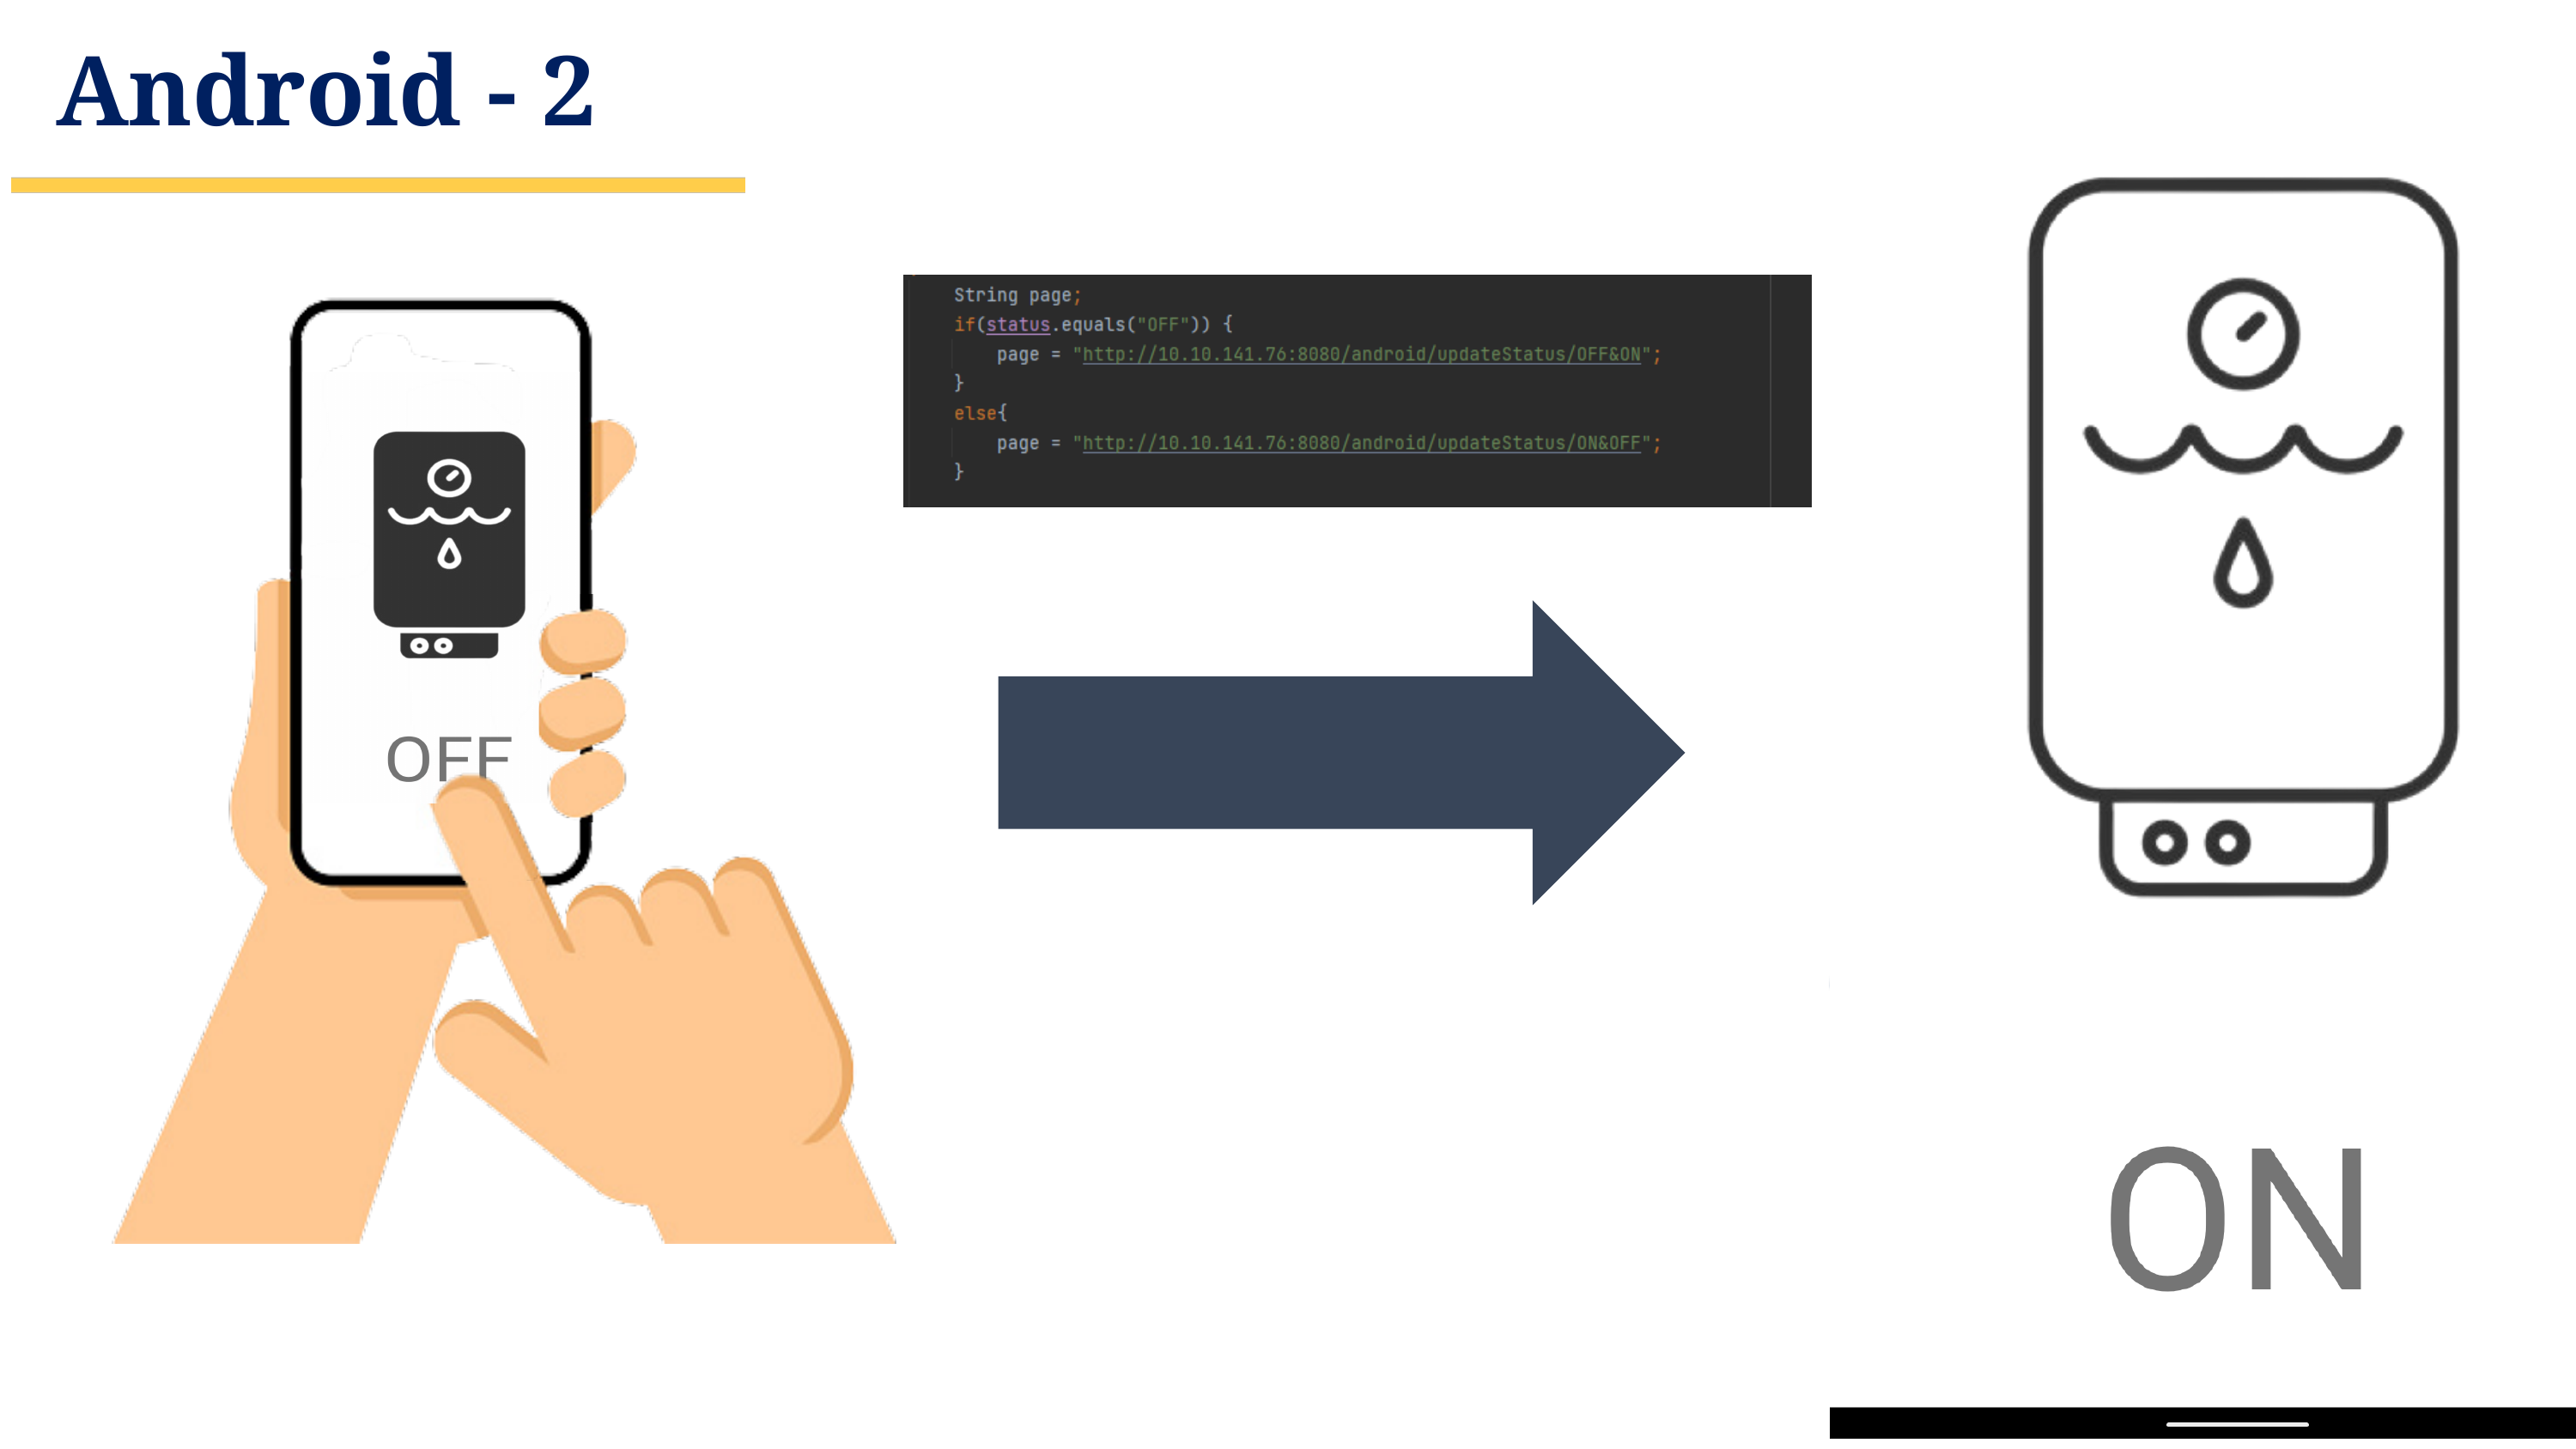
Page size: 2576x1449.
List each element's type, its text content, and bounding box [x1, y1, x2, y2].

text_box Android - 2 [43, 22, 647, 155]
picture [1811, 0, 2576, 1439]
picture [10, 156, 1813, 1244]
text_box [998, 600, 1686, 906]
